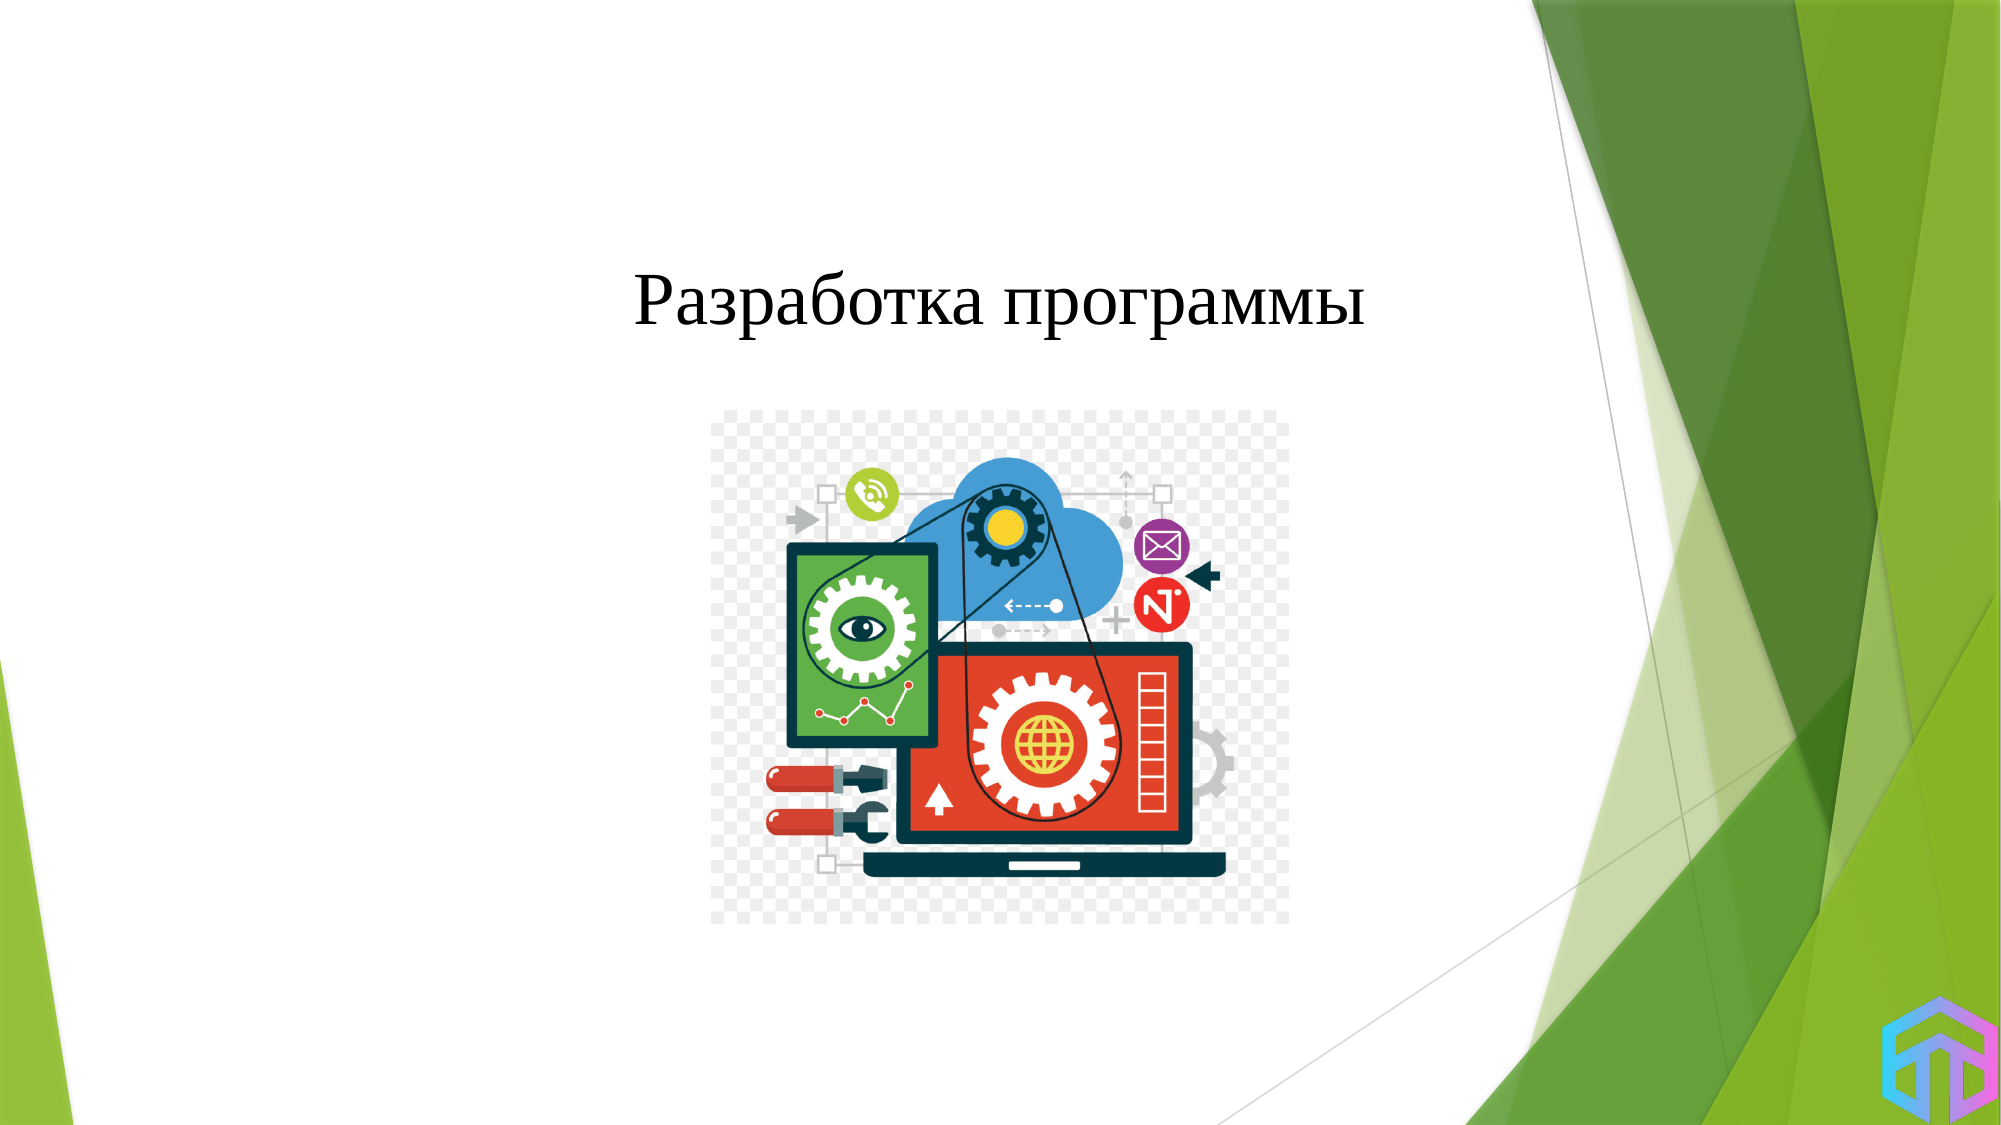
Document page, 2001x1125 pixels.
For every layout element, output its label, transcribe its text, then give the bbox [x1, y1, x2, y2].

text_box Разработка программы [618, 242, 1382, 348]
picture [1880, 992, 2000, 1125]
picture [710, 410, 1290, 925]
